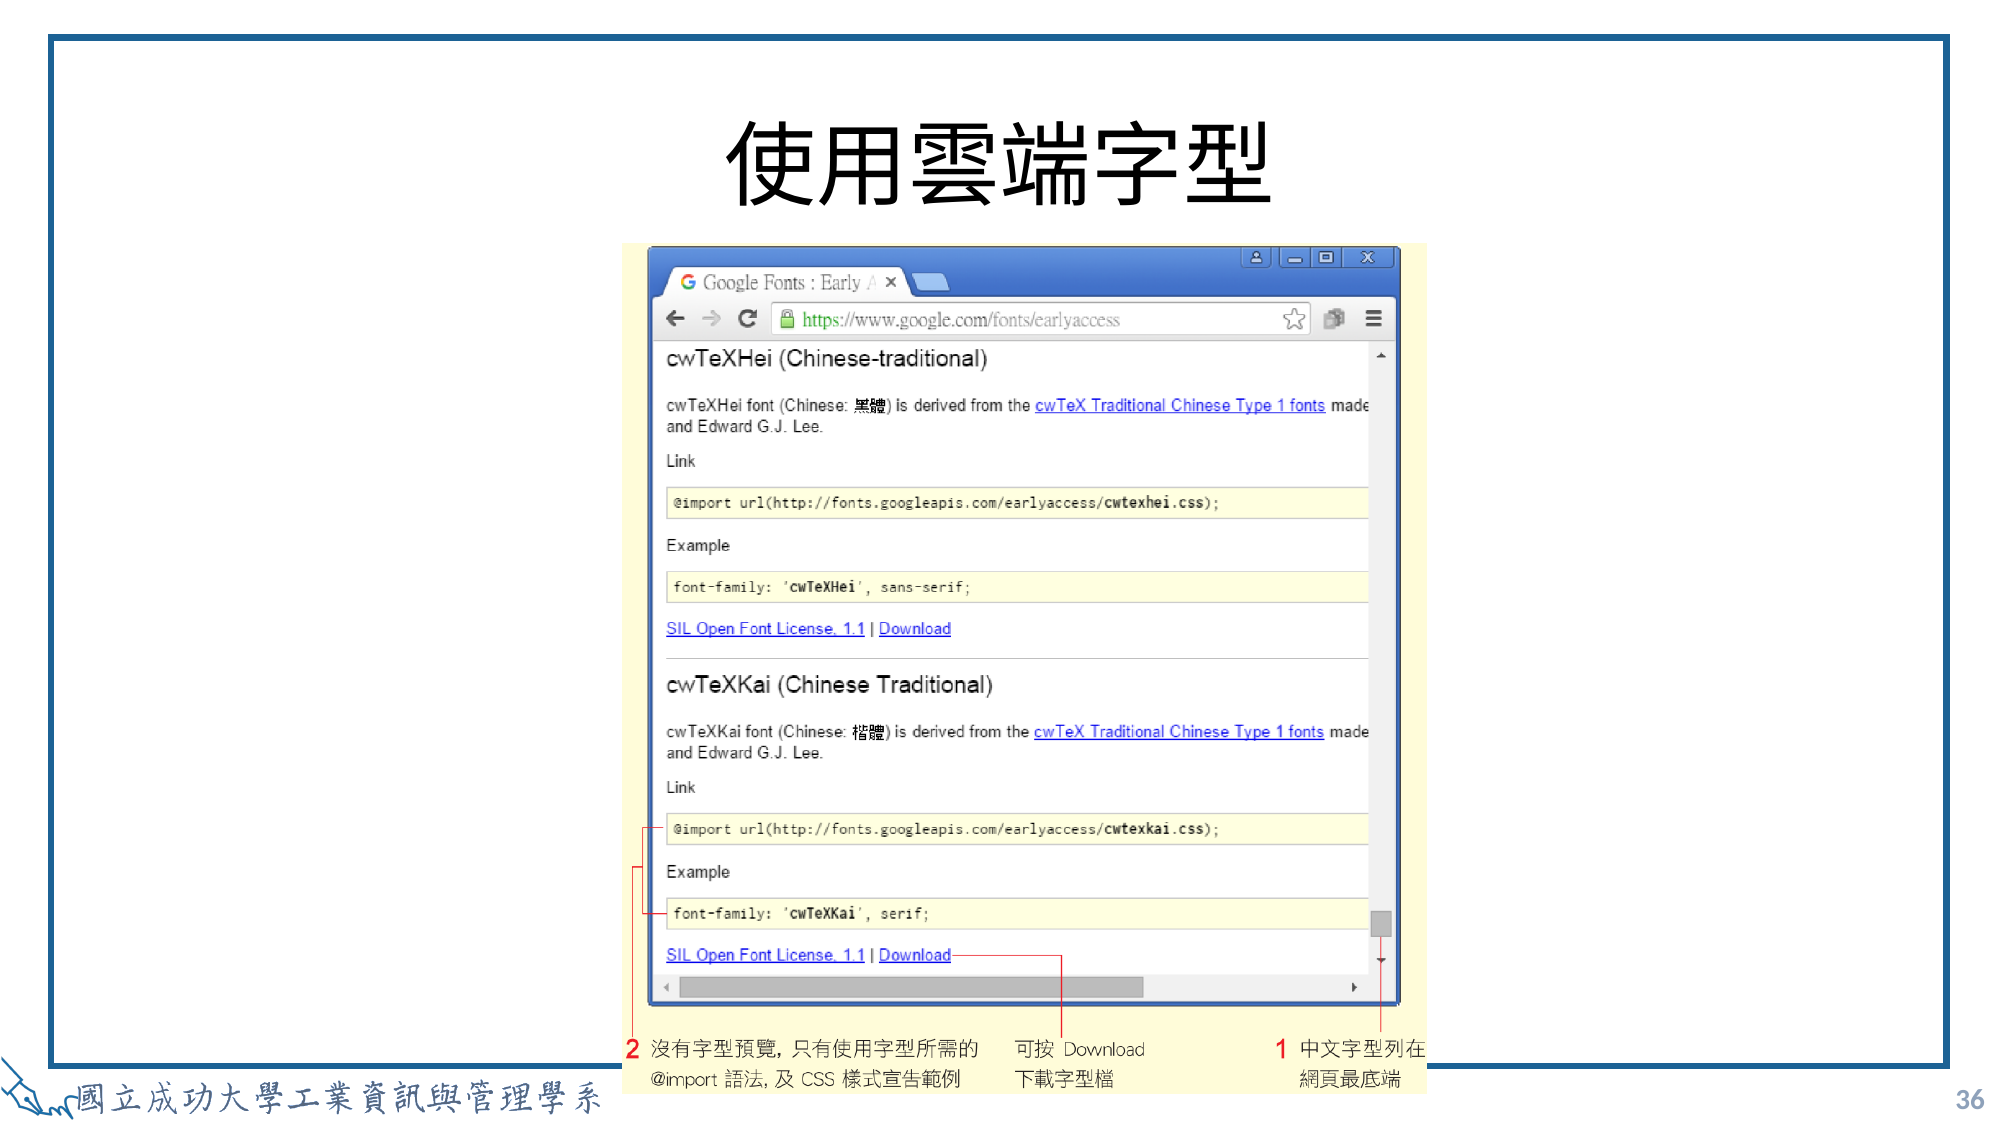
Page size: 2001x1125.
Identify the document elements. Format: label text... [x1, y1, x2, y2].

slide_number 36 [1550, 1067, 2000, 1125]
picture [0, 1049, 80, 1125]
title 使用雲端字型 [137, 59, 1863, 278]
picture [622, 243, 1427, 1094]
